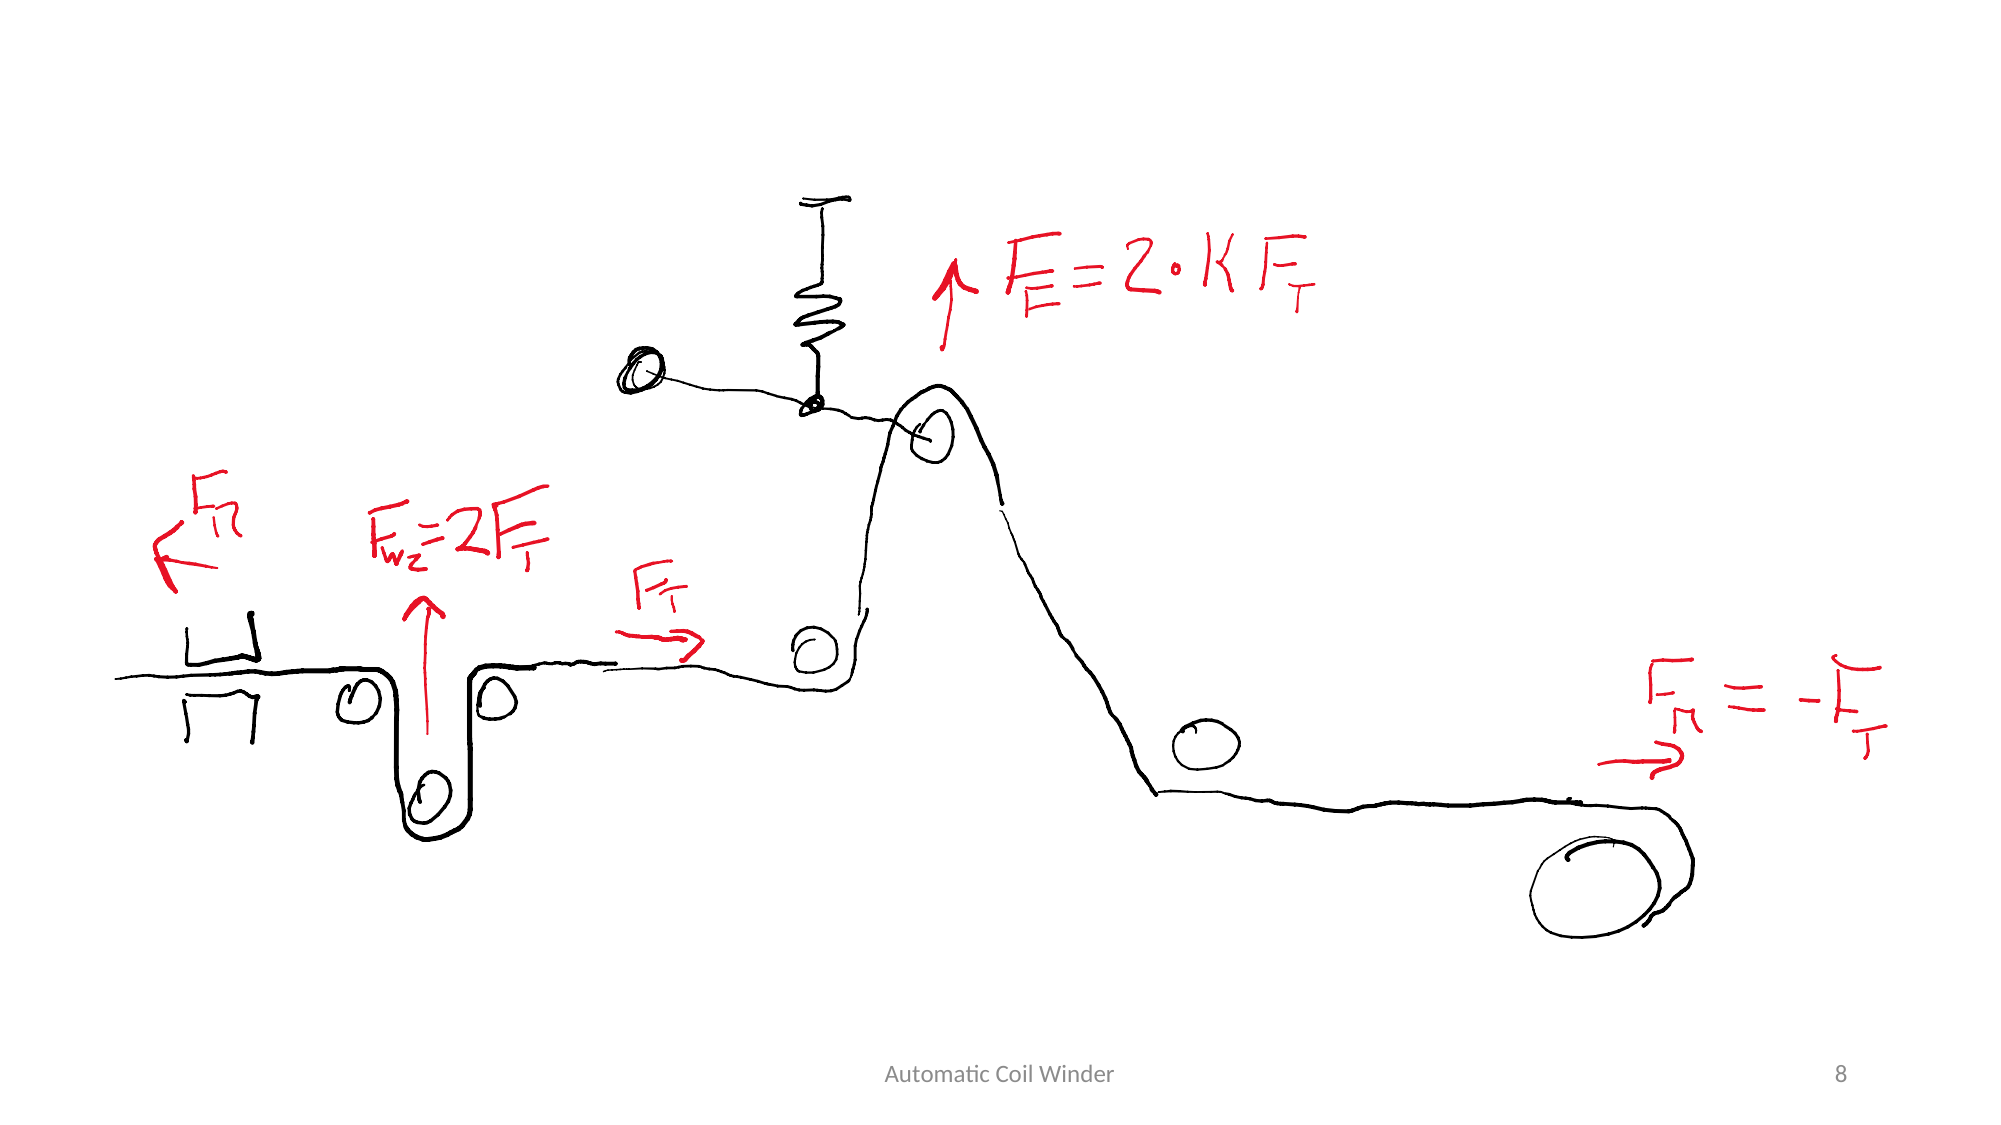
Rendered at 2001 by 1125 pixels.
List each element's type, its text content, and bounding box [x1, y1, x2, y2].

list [105, 177, 1895, 948]
slide_number 8 [1412, 1042, 1863, 1103]
footer Automatic Coil Winder [662, 1042, 1338, 1103]
